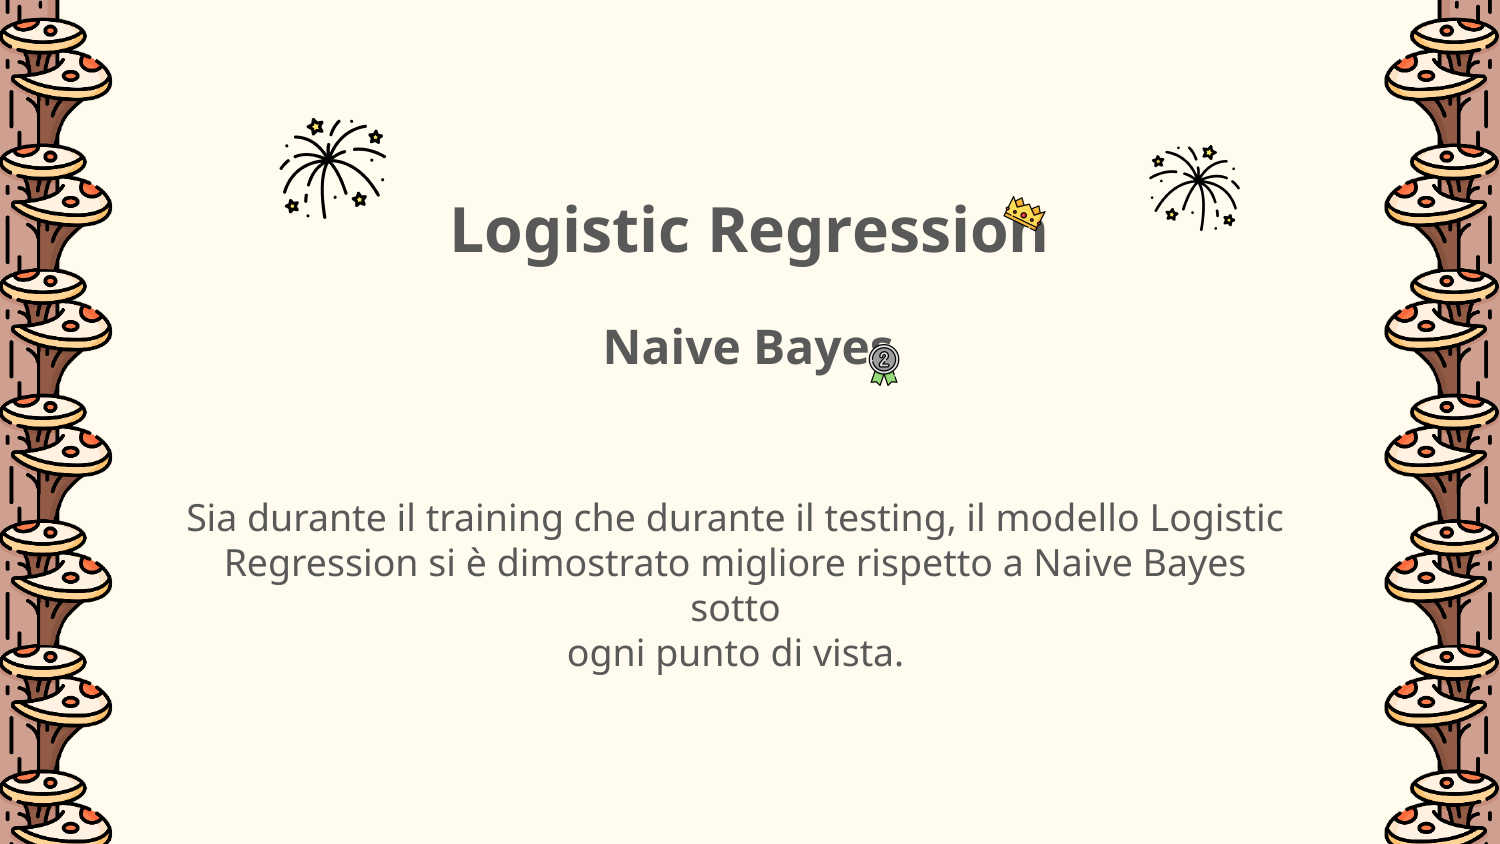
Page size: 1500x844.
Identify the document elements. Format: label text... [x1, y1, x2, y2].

picture [1000, 188, 1050, 237]
picture [0, 0, 117, 844]
text_box Logistic Regression [386, 175, 1114, 301]
picture [862, 343, 905, 386]
text_box Sia durante il training che durante il testing, il modello Logistic Regression si è dimostrato migliore rispetto a Naive Bayes sotto ogni punto di vista. [170, 478, 1301, 689]
text_box Naive Bayes [183, 301, 1314, 389]
picture [273, 106, 394, 227]
picture [1380, 0, 1500, 844]
picture [1143, 135, 1245, 237]
